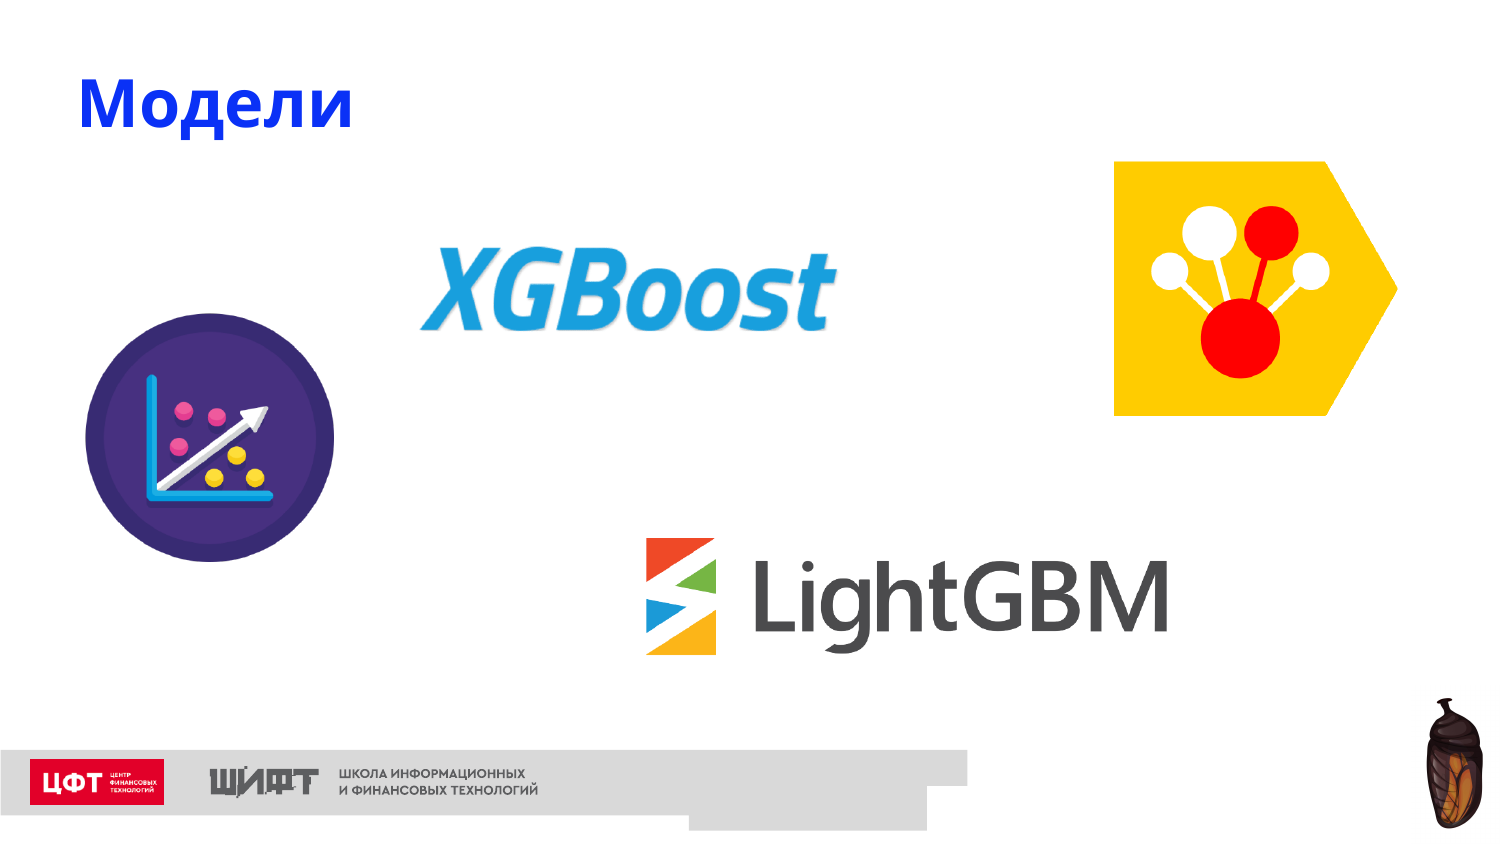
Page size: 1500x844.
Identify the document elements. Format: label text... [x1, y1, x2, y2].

picture [30, 759, 164, 805]
picture [77, 82, 998, 571]
text_box Модели [61, 53, 1176, 149]
picture [1411, 685, 1500, 844]
picture [1113, 160, 1402, 417]
picture [646, 537, 1180, 667]
